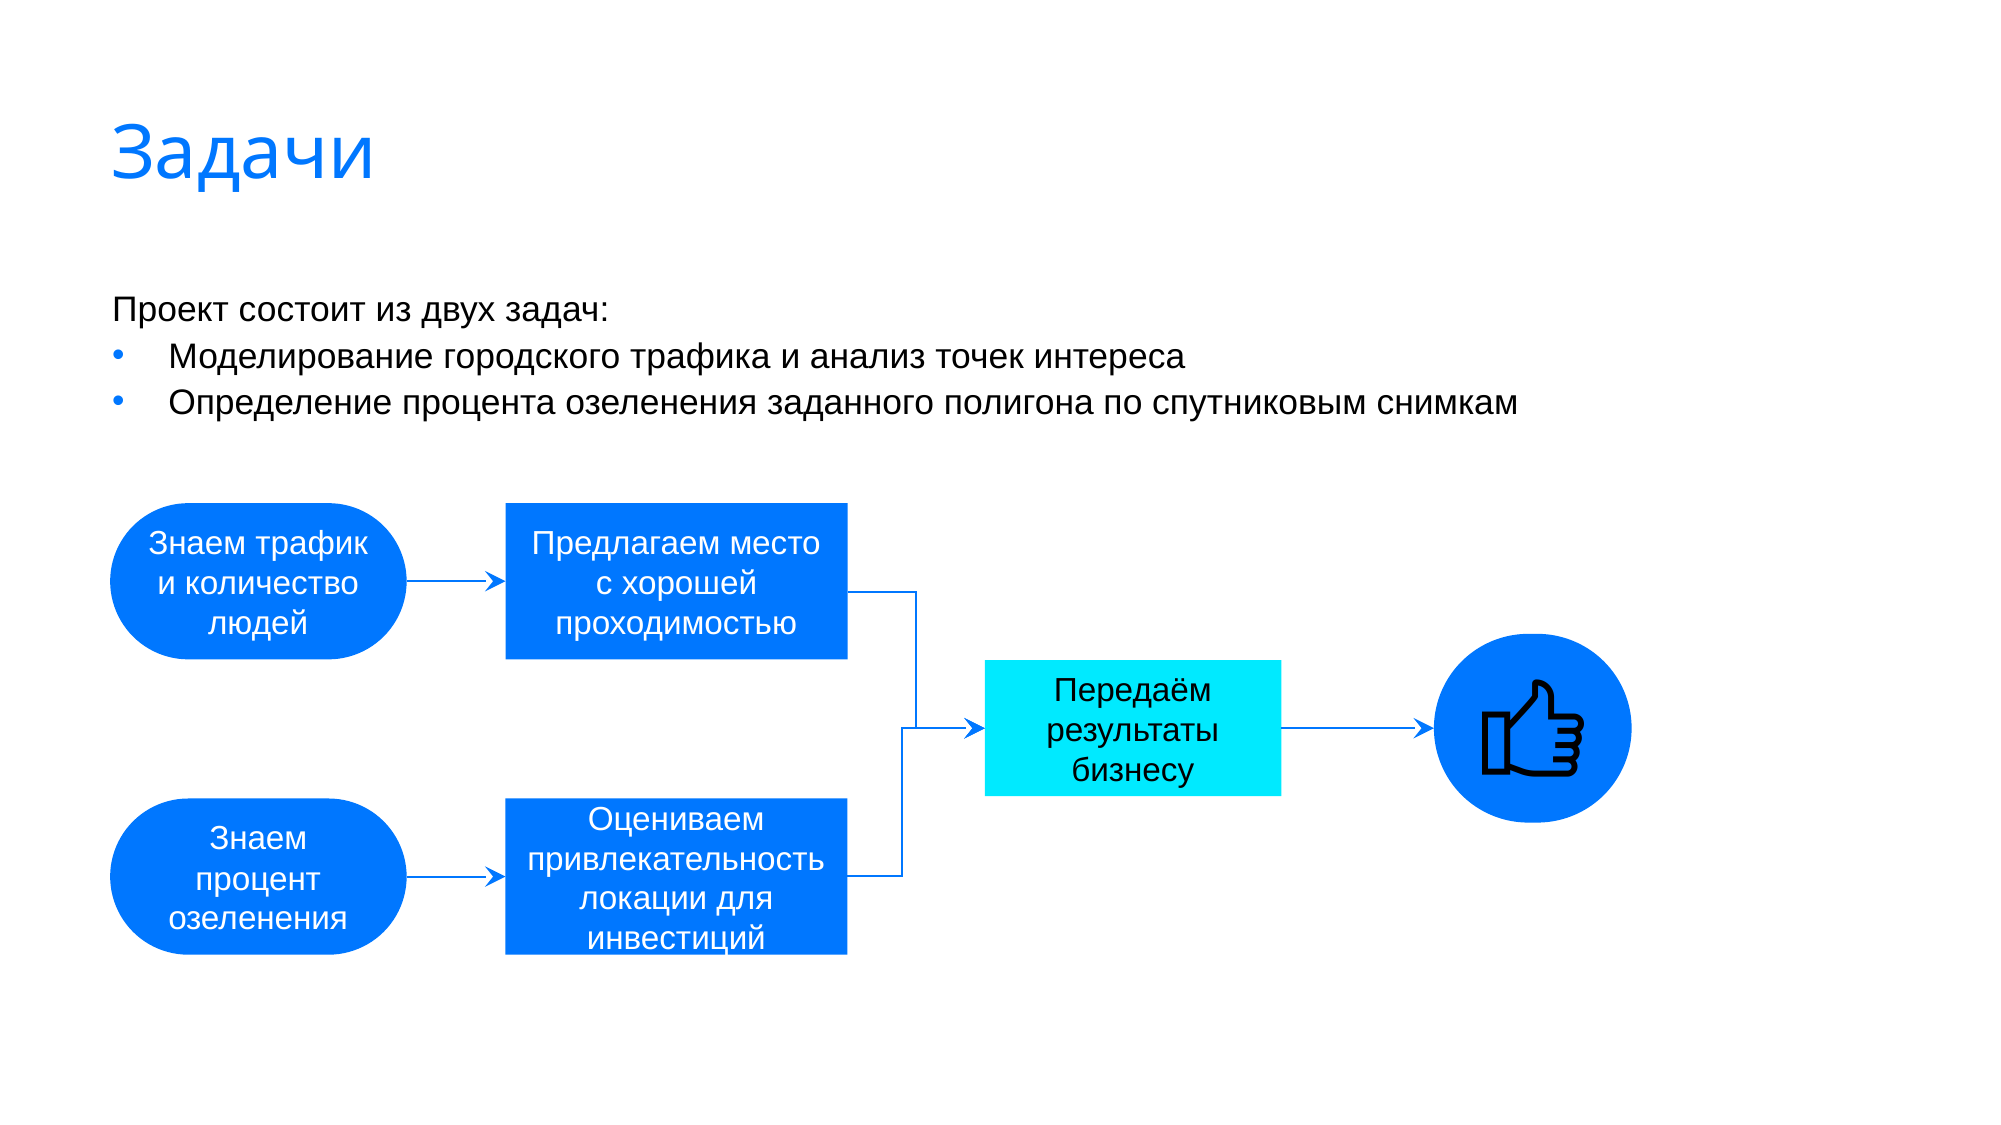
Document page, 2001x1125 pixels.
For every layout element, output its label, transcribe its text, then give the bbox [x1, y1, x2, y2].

text_box Передаём результаты бизнесу [990, 660, 1282, 797]
picture [1482, 677, 1584, 779]
text_box Знаем трафик и количество людей [110, 503, 407, 660]
text_box [1433, 633, 1632, 823]
text_box Предлагаем место с хорошей проходимостью [505, 503, 848, 660]
text_box Знаем процент озеленения [110, 798, 407, 955]
title Задачи [111, 113, 1892, 220]
text_box Оцениваем привлекательность локации для инвестиций [505, 798, 848, 955]
text_box Проект состоит из двух задач: Моделирование городского трафика и анализ точек интереса Определение процента озеленения заданного полигона по спутниковым снимкам [106, 275, 1891, 428]
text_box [847, 591, 986, 727]
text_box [819, 727, 986, 877]
